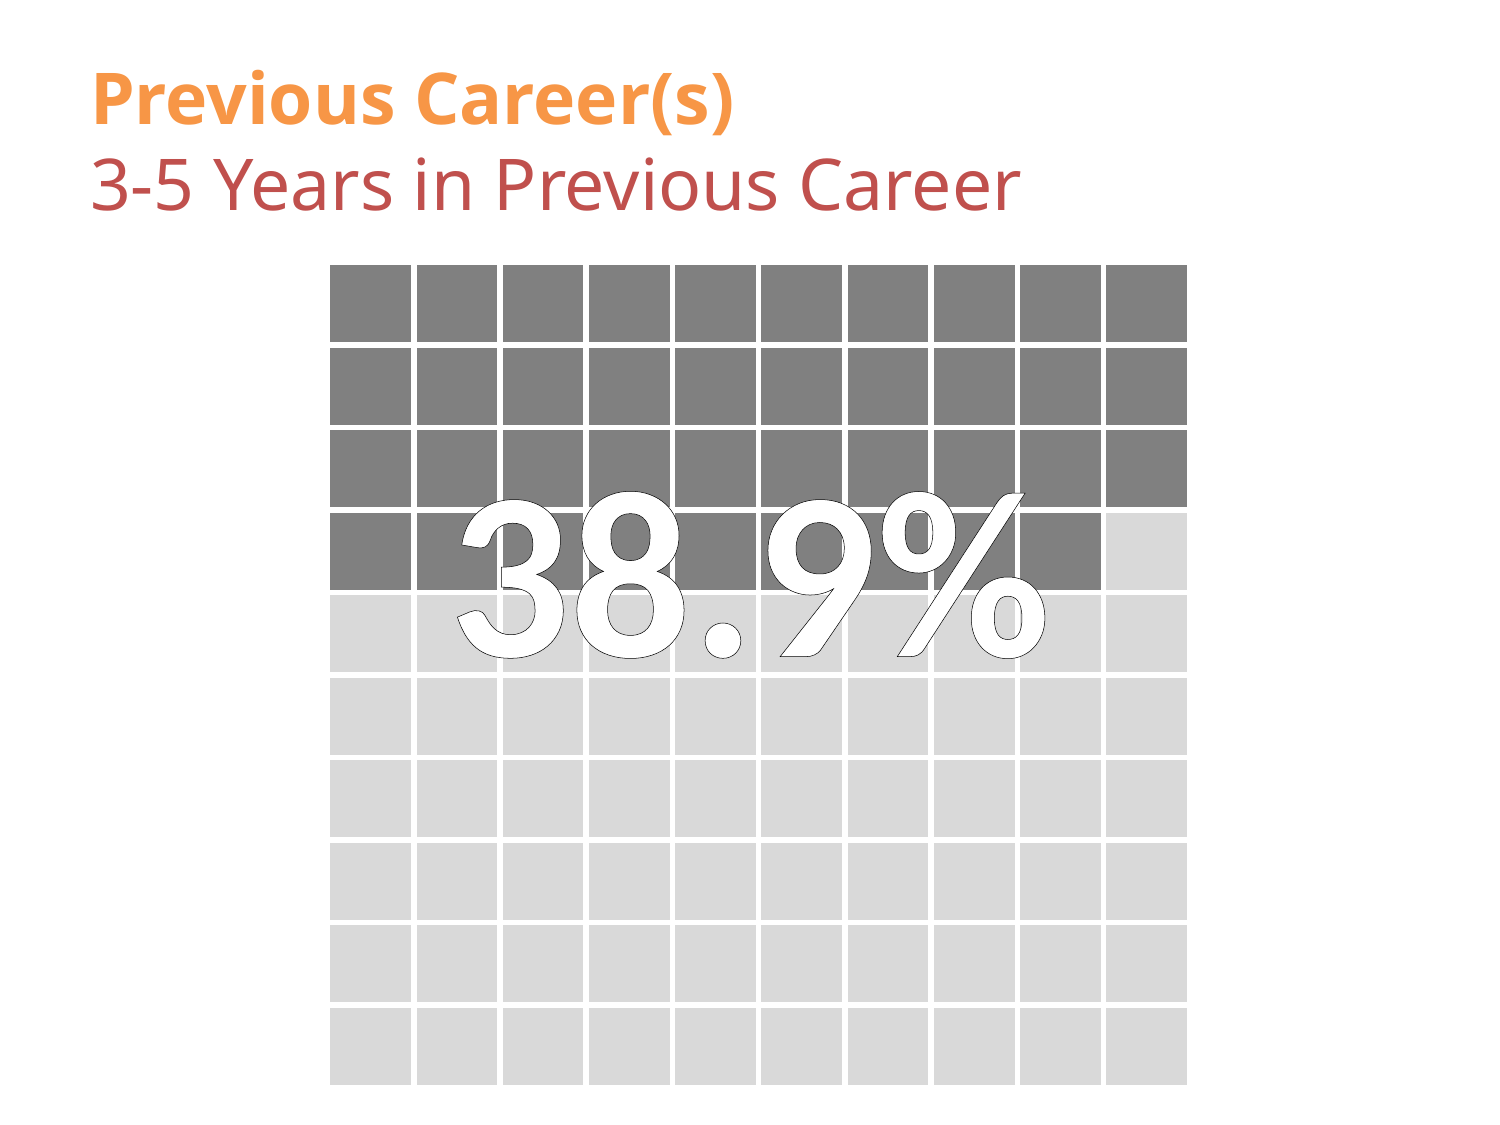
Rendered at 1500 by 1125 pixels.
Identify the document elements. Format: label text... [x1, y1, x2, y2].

text_box 38.9% [353, 409, 1147, 712]
table_cell [417, 1008, 497, 1085]
table_cell [589, 712, 670, 755]
table_header [761, 265, 842, 342]
table_cell [330, 595, 353, 672]
table_cell [1147, 595, 1187, 672]
table_cell [1020, 712, 1101, 755]
table_cell [761, 925, 842, 1002]
table_header [330, 265, 411, 342]
table_cell [675, 760, 756, 837]
table_cell [675, 925, 756, 1002]
table_cell [848, 760, 928, 837]
table_cell [330, 843, 411, 920]
table_cell [503, 760, 583, 837]
table_cell [503, 712, 583, 755]
table_cell [330, 430, 353, 507]
table_cell [503, 348, 583, 409]
table_cell [1106, 760, 1187, 837]
table_cell [589, 843, 670, 920]
table_header [1106, 265, 1187, 342]
table_cell [1147, 513, 1187, 590]
table_cell [330, 760, 411, 837]
table_cell [848, 712, 928, 755]
table_cell [848, 843, 928, 920]
title Previous Career(s) 3-5 Years in Previous Career [75, 45, 1425, 233]
table_cell [1020, 1008, 1101, 1085]
table_cell [1020, 348, 1101, 409]
table_cell [503, 843, 583, 920]
table_cell [1106, 678, 1187, 755]
table_cell [330, 348, 411, 425]
table_cell [761, 1008, 842, 1085]
table_cell [589, 925, 670, 1002]
table_cell [848, 348, 928, 409]
table_cell [589, 760, 670, 837]
table_cell [761, 760, 842, 837]
table_cell [1106, 925, 1187, 1002]
table_cell [330, 678, 411, 755]
table_cell [1020, 925, 1101, 1002]
table_cell [589, 348, 670, 409]
table_cell [330, 513, 353, 590]
table_cell [1147, 430, 1187, 507]
table_header [503, 265, 583, 342]
table_cell [503, 925, 583, 1002]
table_cell [1106, 1008, 1187, 1085]
table_cell [417, 348, 497, 409]
table_cell [761, 843, 842, 920]
table_cell [330, 925, 411, 1002]
table_cell [417, 925, 497, 1002]
table_cell [1020, 843, 1101, 920]
table_header [417, 265, 497, 342]
table_cell [934, 925, 1015, 1002]
table_cell [848, 1008, 928, 1085]
table_cell [1106, 348, 1187, 425]
table_cell [1106, 843, 1187, 920]
table_cell [675, 843, 756, 920]
table_header [1020, 265, 1101, 342]
table_cell [417, 760, 497, 837]
table_cell [589, 1008, 670, 1085]
table_cell [761, 348, 842, 409]
table_cell [1020, 760, 1101, 837]
table_cell [934, 760, 1015, 837]
table_header [589, 265, 670, 342]
table_cell [675, 712, 756, 755]
table_cell [503, 1008, 583, 1085]
table_cell [417, 843, 497, 920]
table_header [848, 265, 928, 342]
table_header [934, 265, 1015, 342]
table_cell [934, 712, 1015, 755]
table_cell [934, 348, 1015, 409]
table_cell [934, 1008, 1015, 1085]
table_cell [848, 925, 928, 1002]
table_cell [934, 843, 1015, 920]
table_cell [330, 1008, 411, 1085]
table_cell [761, 712, 842, 755]
table_cell [417, 712, 497, 755]
table_cell [675, 348, 756, 409]
table_header [675, 265, 756, 342]
table_cell [675, 1008, 756, 1085]
